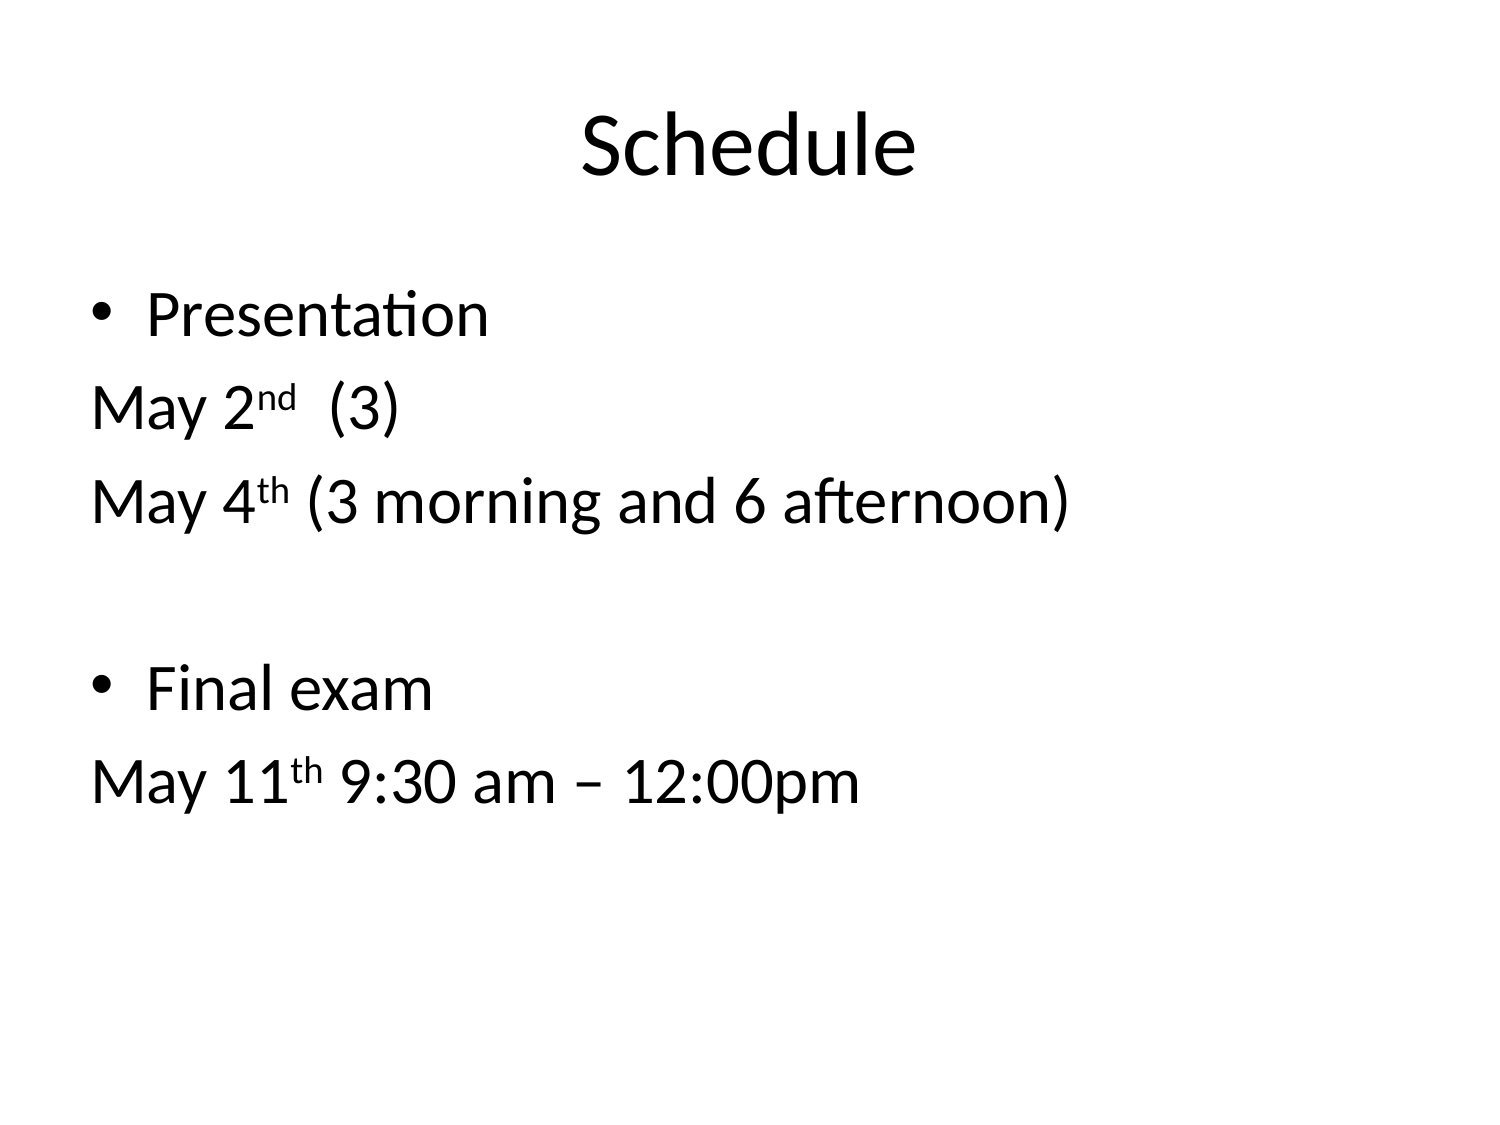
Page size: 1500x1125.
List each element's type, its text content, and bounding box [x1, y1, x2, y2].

title Schedule [75, 45, 1425, 233]
list Presentation May 2nd (3) May 4th (3 morning and 6 afternoon) Final exam May 11th 9:30 am – 12:00pm [75, 262, 1425, 1005]
